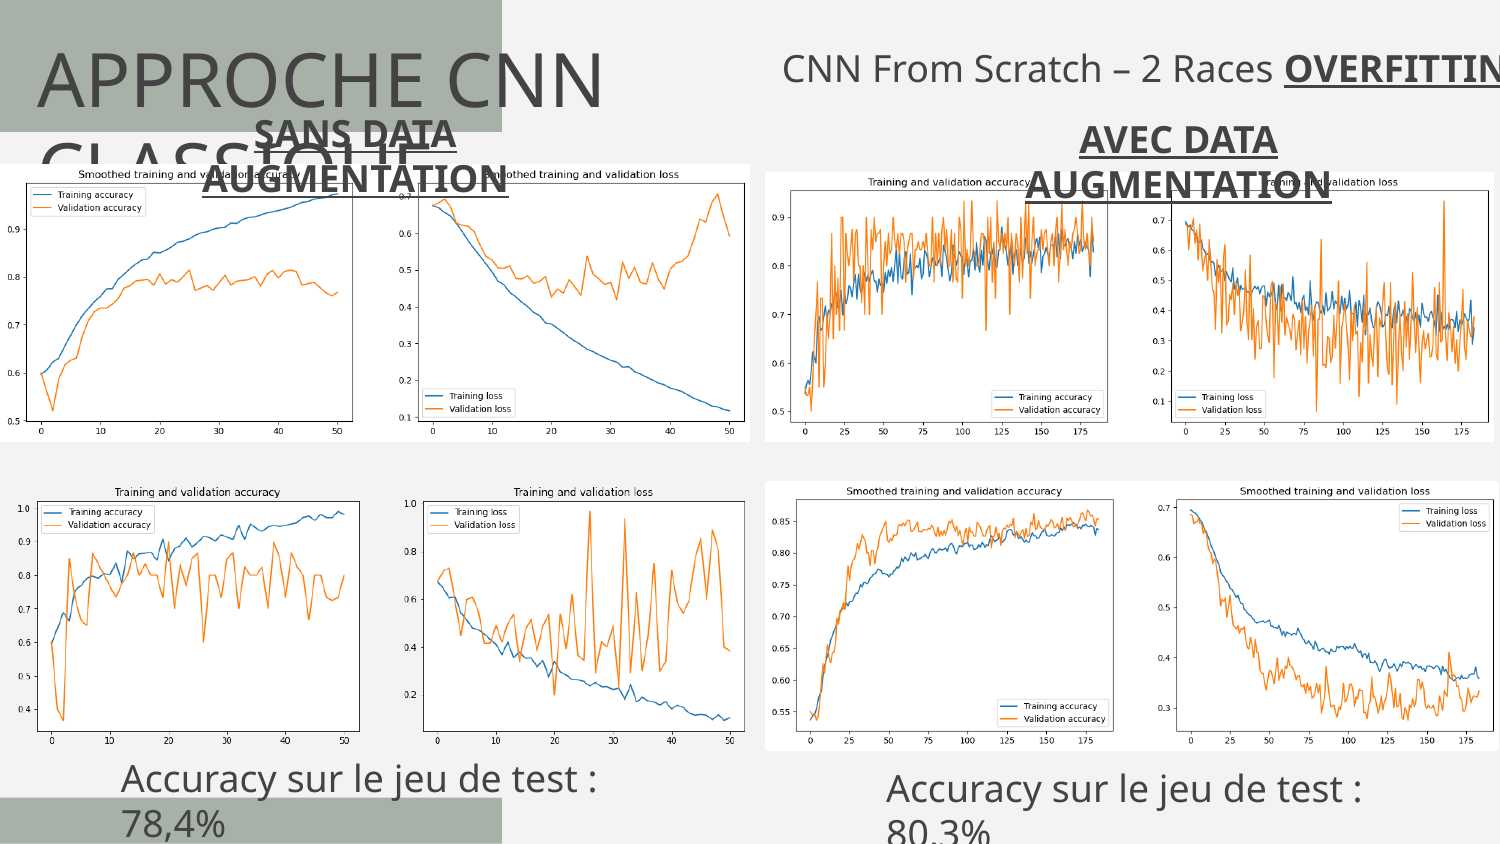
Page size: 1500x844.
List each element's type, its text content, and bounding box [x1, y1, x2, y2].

text_box Accuracy sur le jeu de test : 80,3% [871, 760, 1410, 820]
picture [11, 480, 751, 751]
text_box SANS DATA AUGMENTATION [103, 94, 608, 163]
title APPROCHE CNN CLASSIQUE [22, 17, 753, 167]
picture [764, 480, 1500, 751]
picture [764, 172, 1495, 443]
text_box CNN From Scratch – 2 Races OVERFITTING [749, 29, 1500, 156]
picture [0, 164, 751, 443]
text_box AVEC DATA AUGMENTATION [926, 100, 1431, 171]
text_box Accuracy sur le jeu de test : 78,4% [105, 760, 645, 810]
